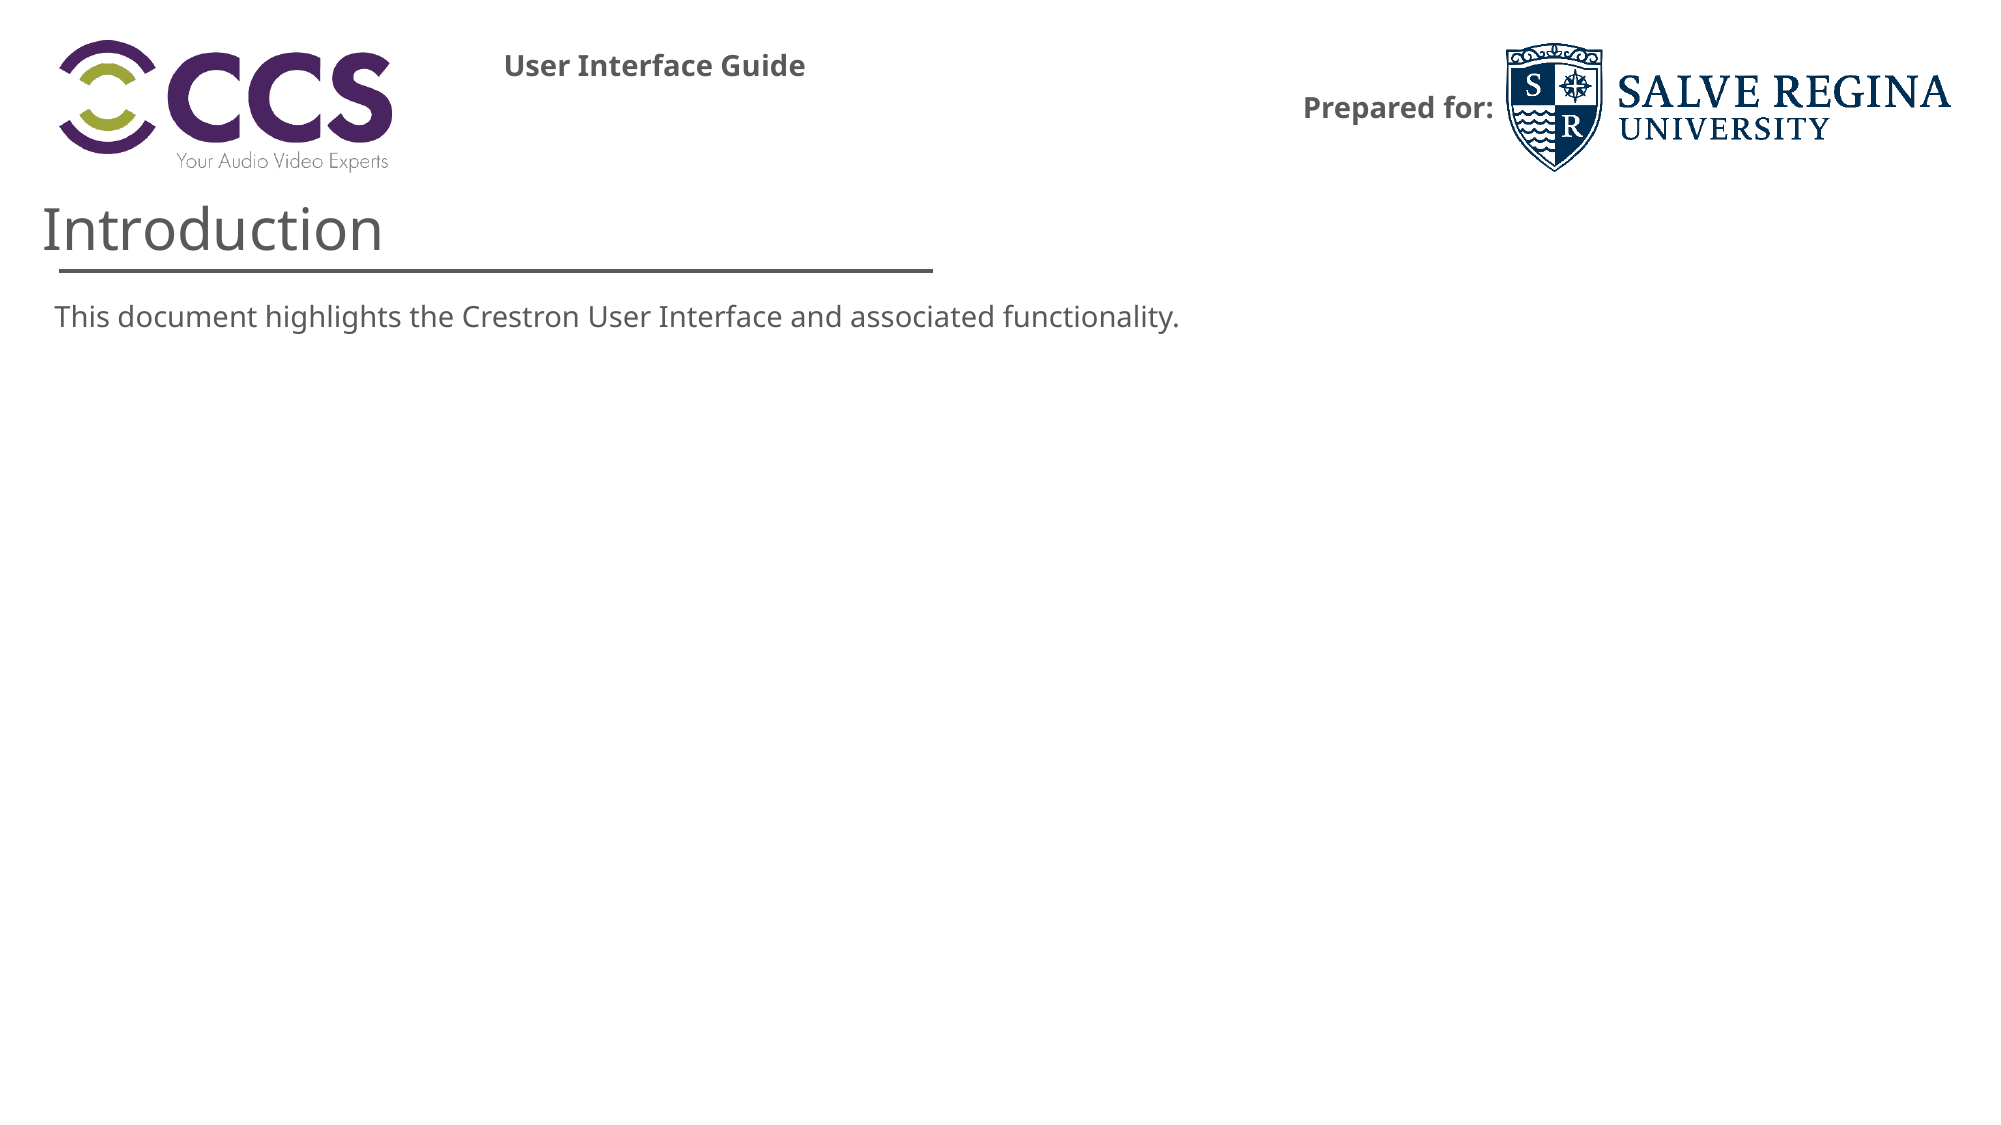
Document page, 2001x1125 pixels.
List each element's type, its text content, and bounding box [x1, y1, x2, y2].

picture [1505, 43, 1951, 172]
text_box User Interface Guide [488, 39, 821, 117]
text_box Introduction [27, 185, 400, 270]
text_box Prepared for: [1288, 82, 1505, 133]
picture [58, 40, 392, 173]
text_box This document highlights the Crestron User Interface and associated functionality. [39, 291, 1987, 955]
